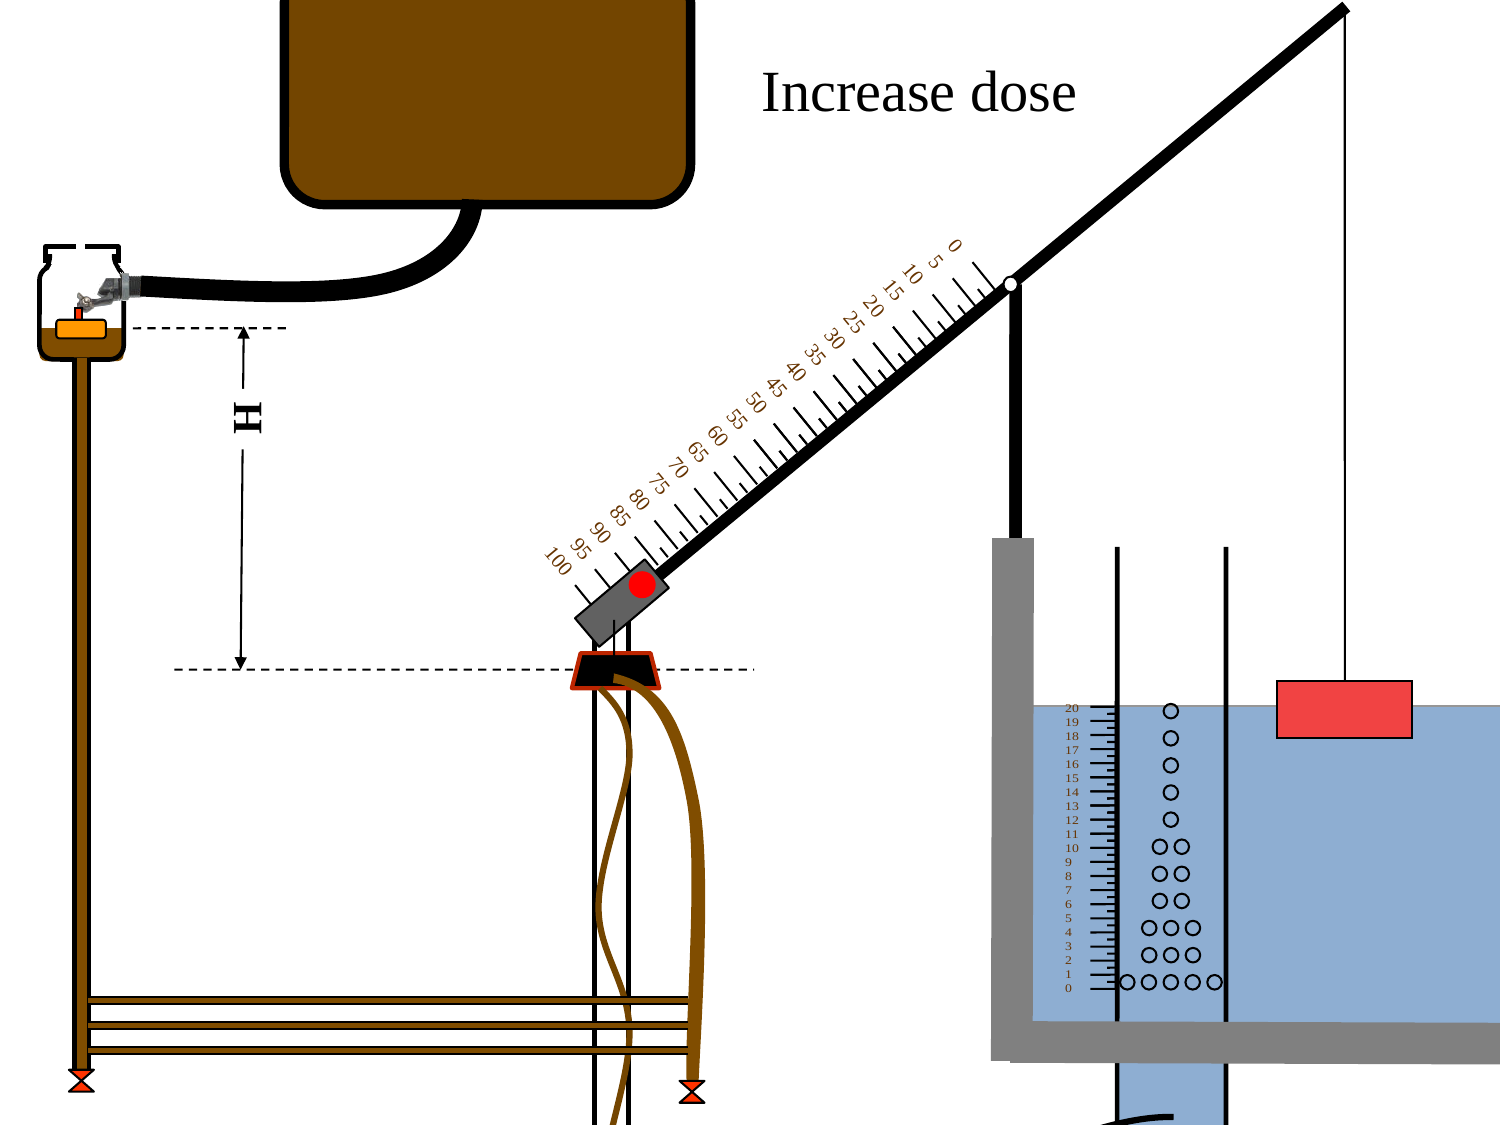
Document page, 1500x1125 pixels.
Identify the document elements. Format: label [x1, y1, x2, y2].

text_box [38, 0, 1500, 1125]
